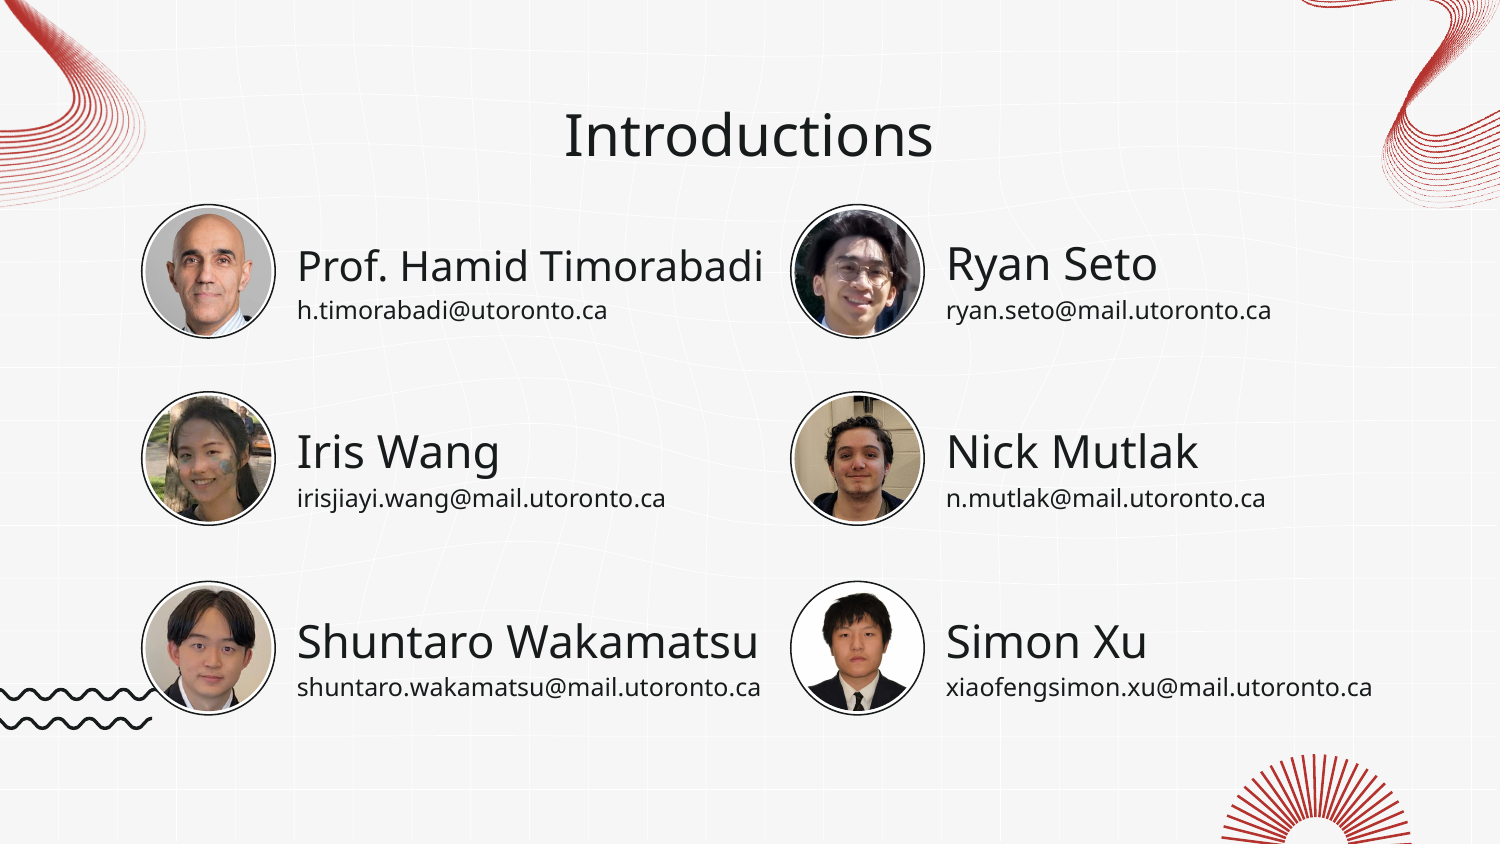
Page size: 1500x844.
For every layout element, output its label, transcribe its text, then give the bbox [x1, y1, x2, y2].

subtitle Shuntaro Wakamatsu shuntaro.wakamatsu@mail.utoronto.ca [281, 583, 795, 717]
subtitle Nick Mutlak n.mutlak@mail.utoronto.ca [930, 393, 1444, 528]
picture [794, 209, 921, 336]
picture [1127, 0, 1500, 329]
subtitle Simon Xu xiaofengsimon.xu@mail.utoronto.ca [930, 583, 1459, 717]
text_box [836, 204, 879, 208]
picture [145, 585, 272, 712]
picture [0, 0, 665, 592]
subtitle Prof. Hamid Timorabadi h.timorabadi@utoronto.ca [281, 205, 795, 340]
subtitle Iris Wang irisjiayi.wang@mail.utoronto.ca [281, 393, 795, 528]
picture [794, 395, 921, 522]
picture [794, 584, 921, 712]
title Introductions [118, 72, 1382, 167]
subtitle Ryan Seto ryan.seto@mail.utoronto.ca [930, 205, 1444, 340]
